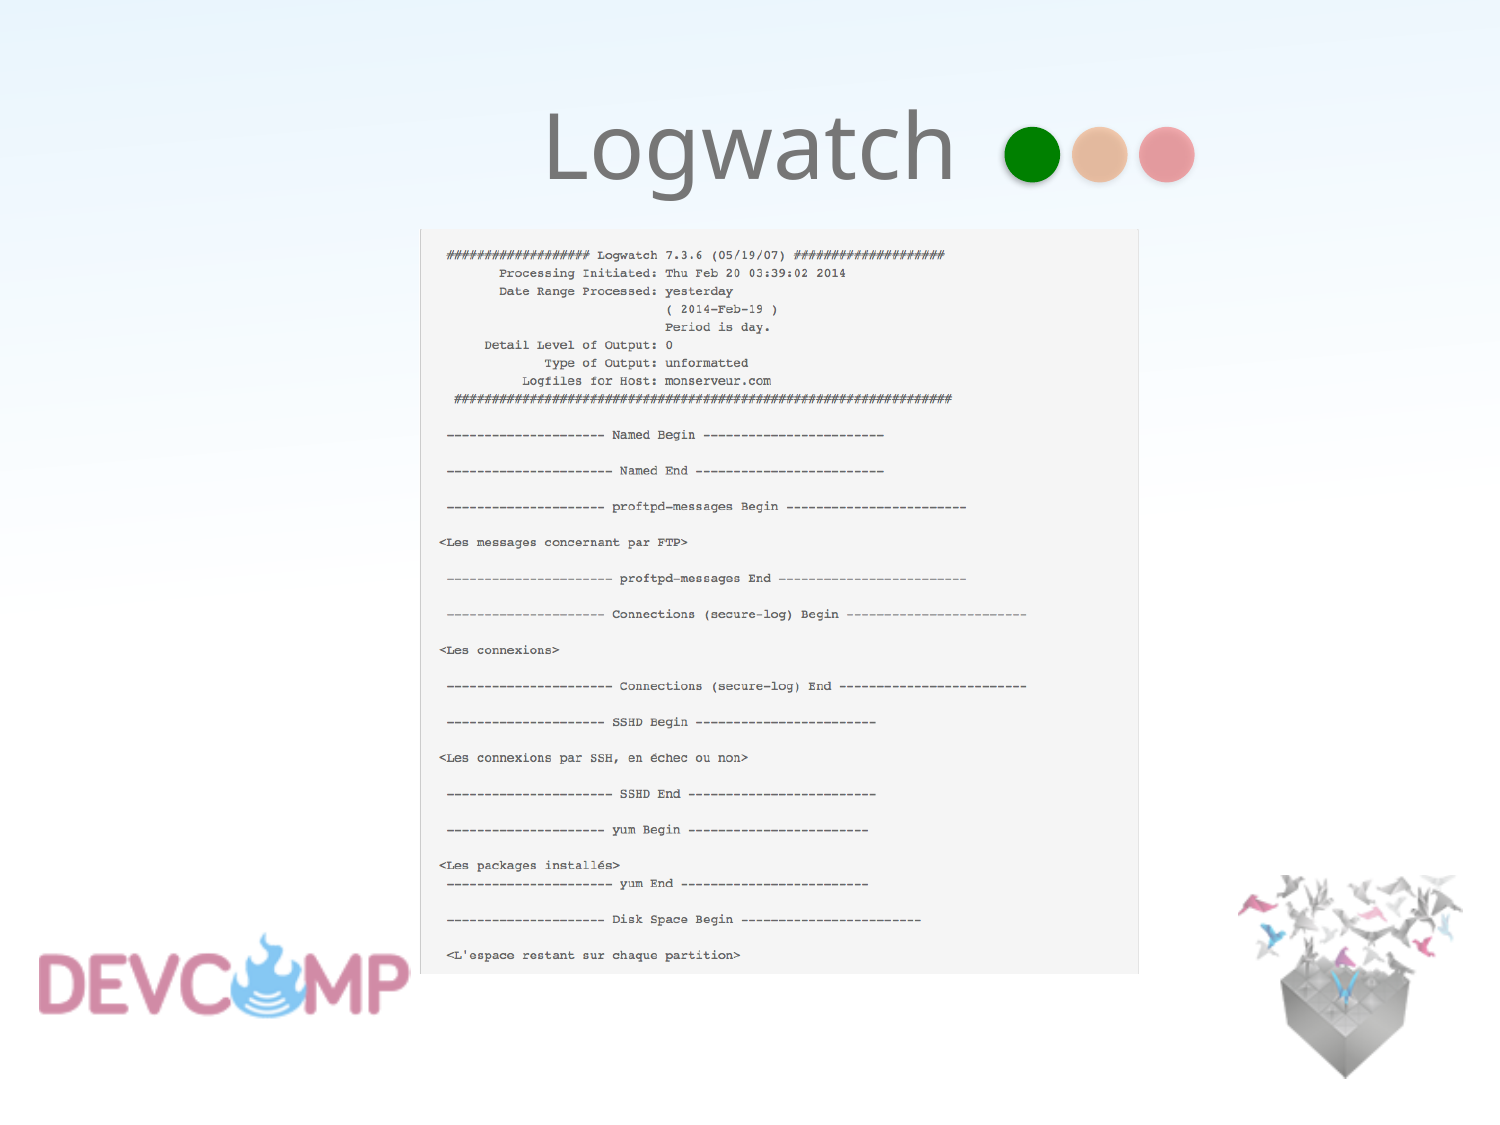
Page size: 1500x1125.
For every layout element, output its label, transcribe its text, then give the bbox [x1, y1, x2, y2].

text_box [1003, 126, 1061, 184]
text_box [1138, 126, 1196, 184]
picture [39, 931, 411, 1022]
picture [1237, 875, 1463, 1079]
text_box [1071, 126, 1129, 184]
picture [419, 228, 1140, 975]
text_box Logwatch [0, 80, 1500, 251]
